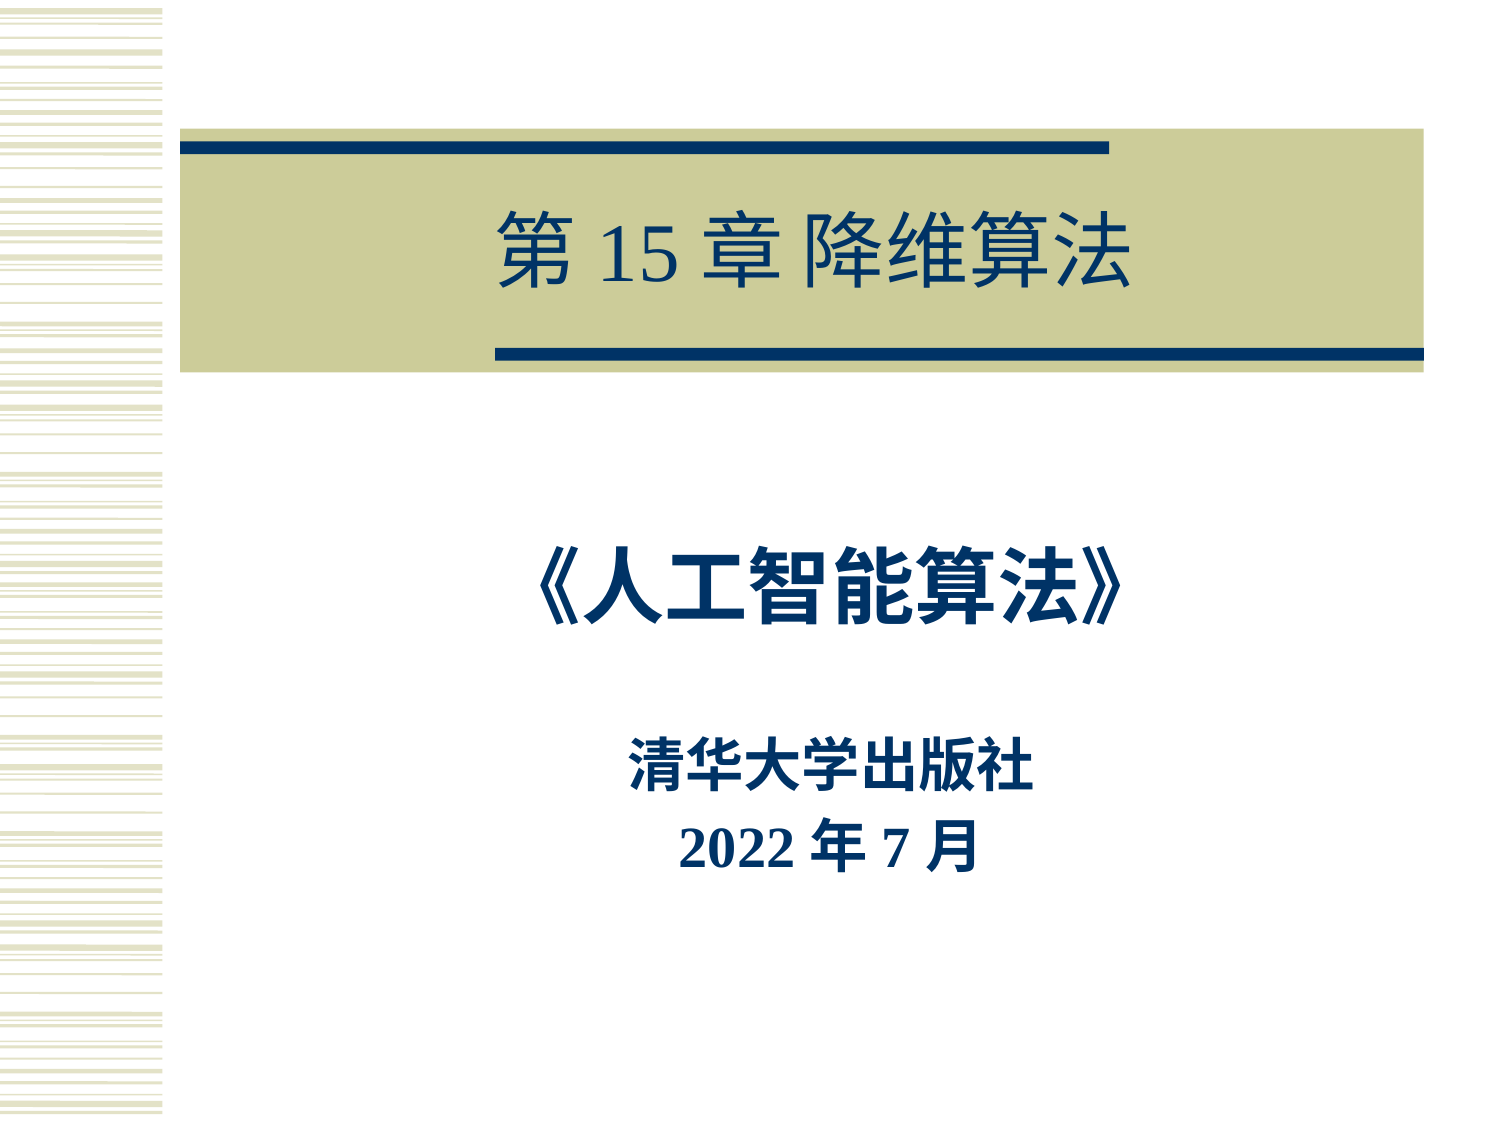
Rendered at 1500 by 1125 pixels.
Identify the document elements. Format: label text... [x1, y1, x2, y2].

text_box 《人工智能算法》 清华大学出版社 2022年7月 [483, 527, 1179, 887]
title 第15章 降维算法 [218, 172, 1430, 340]
